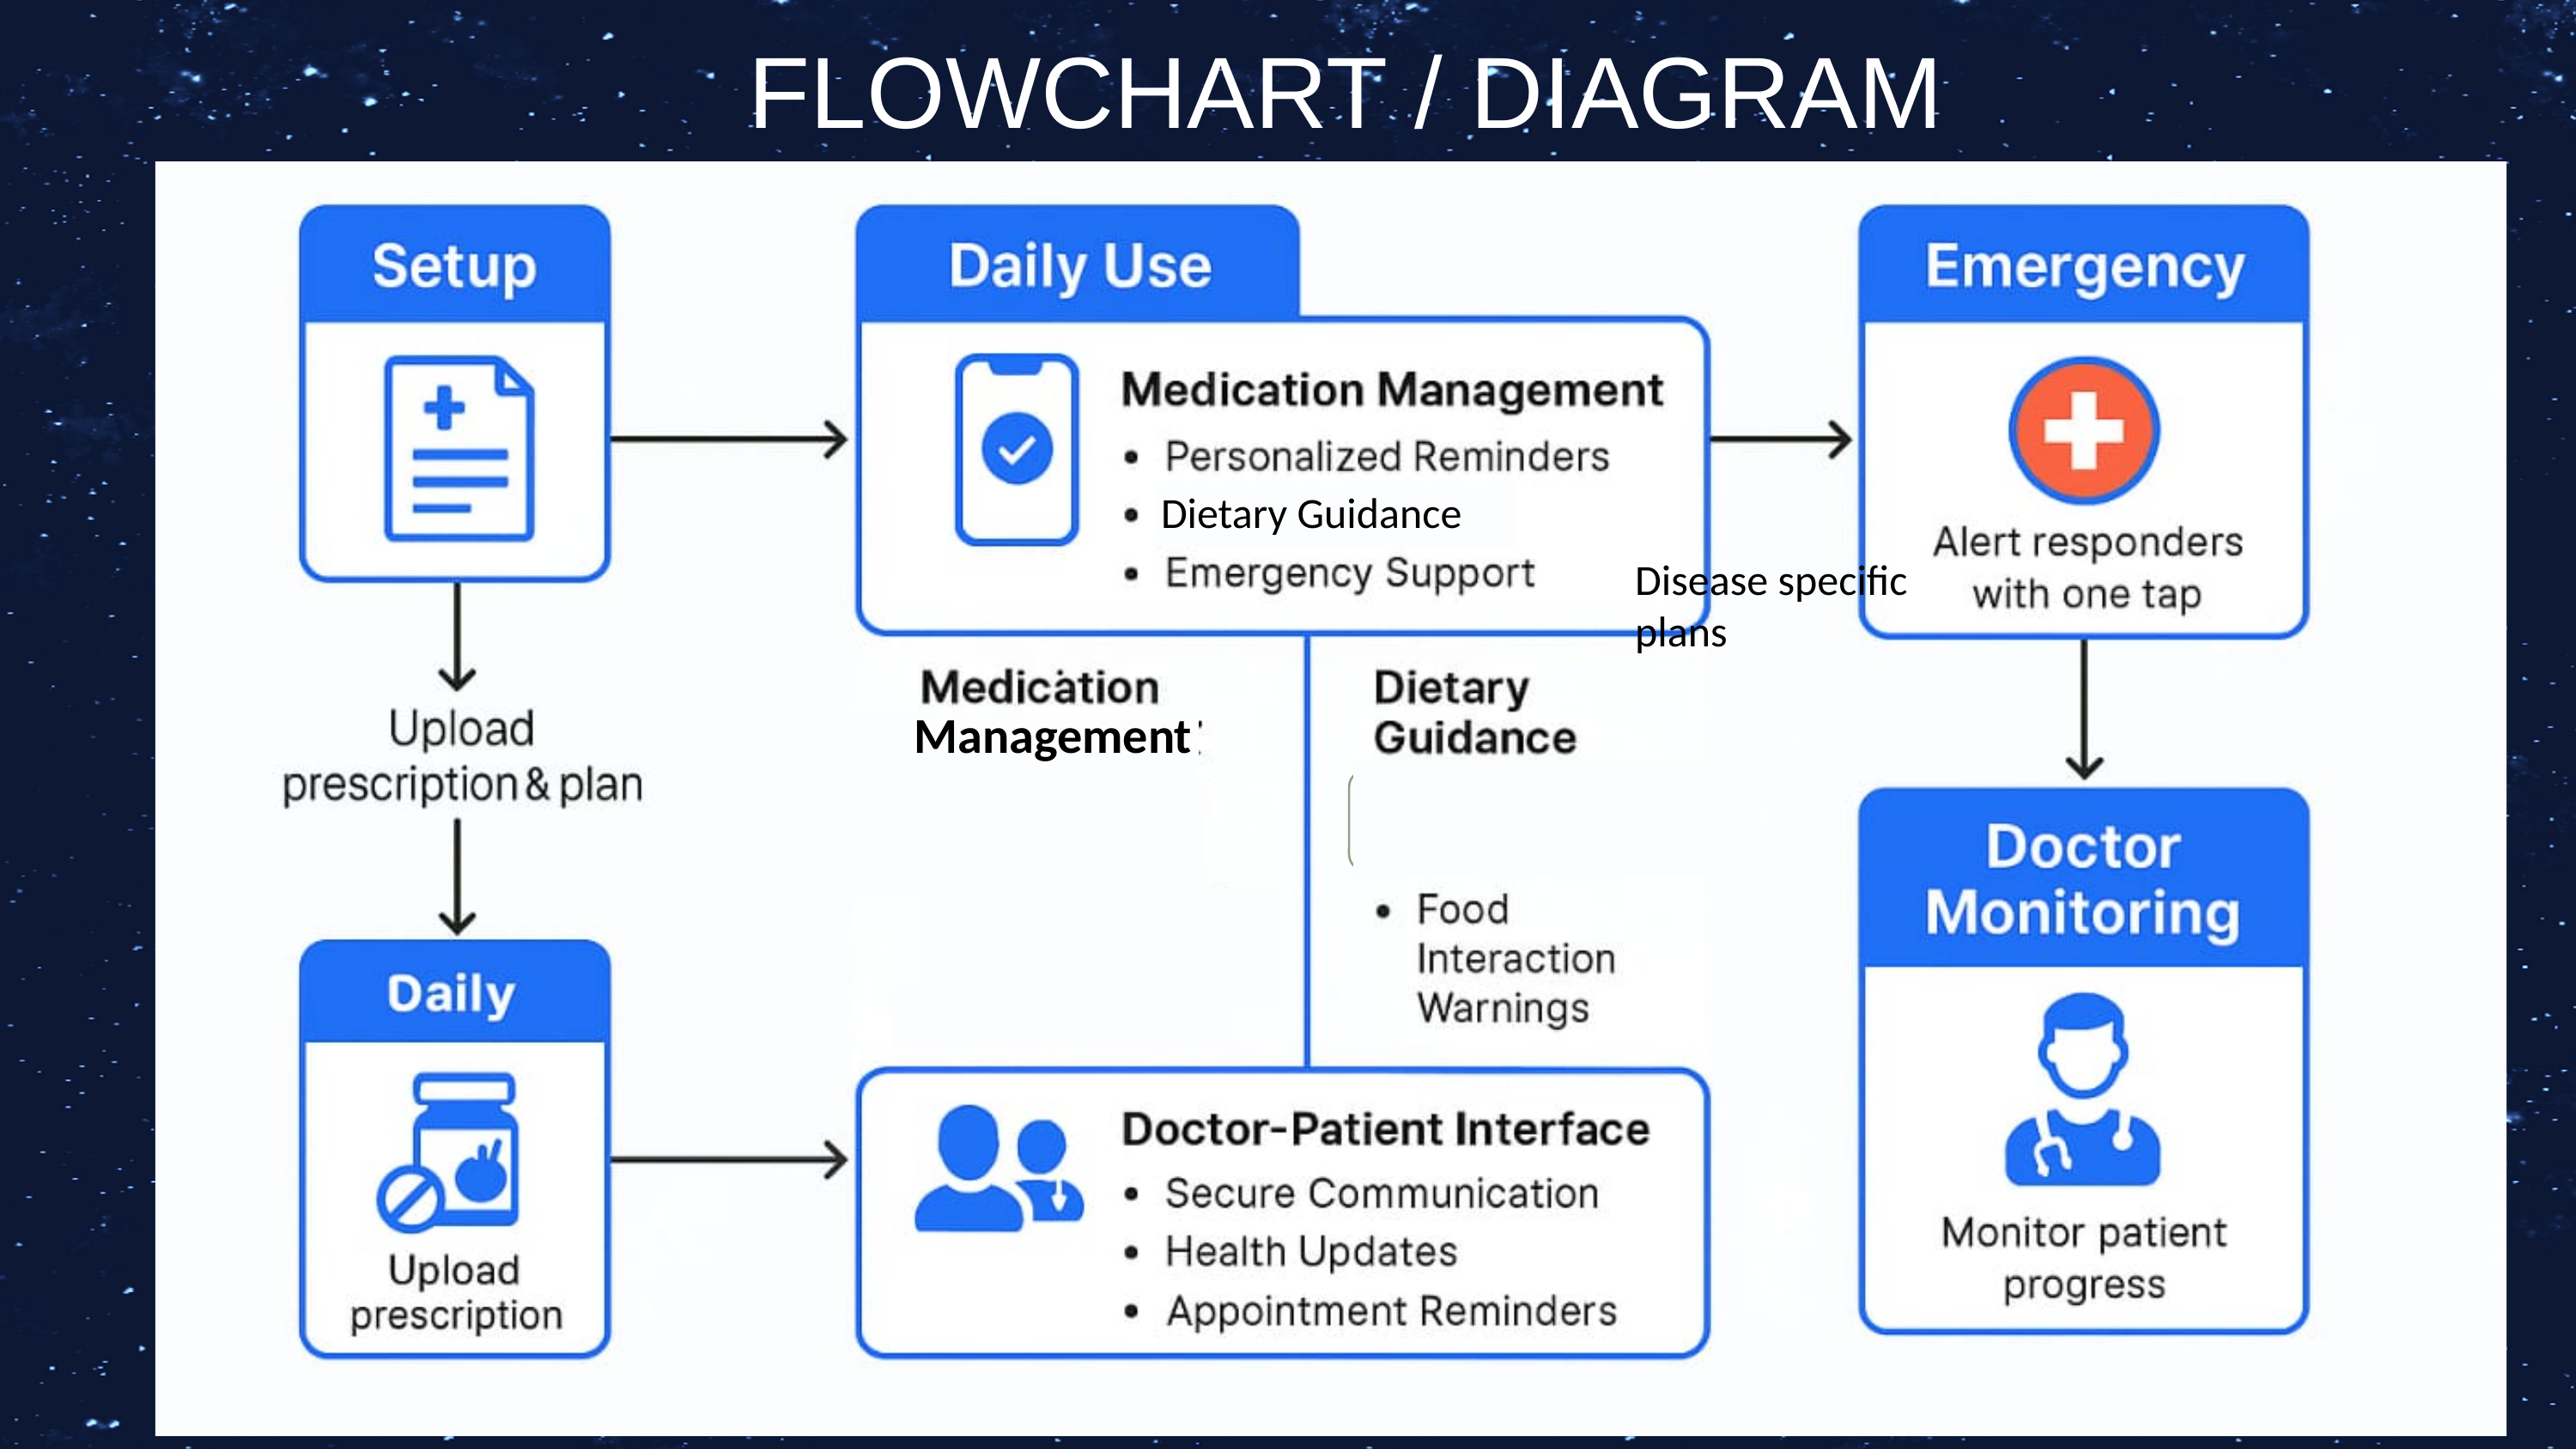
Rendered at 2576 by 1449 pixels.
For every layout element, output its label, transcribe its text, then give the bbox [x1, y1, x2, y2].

text_box FLOWCHART / DIAGRAM [702, 16, 1990, 149]
text_box [0, 0, 2576, 1449]
picture [155, 161, 2507, 1436]
